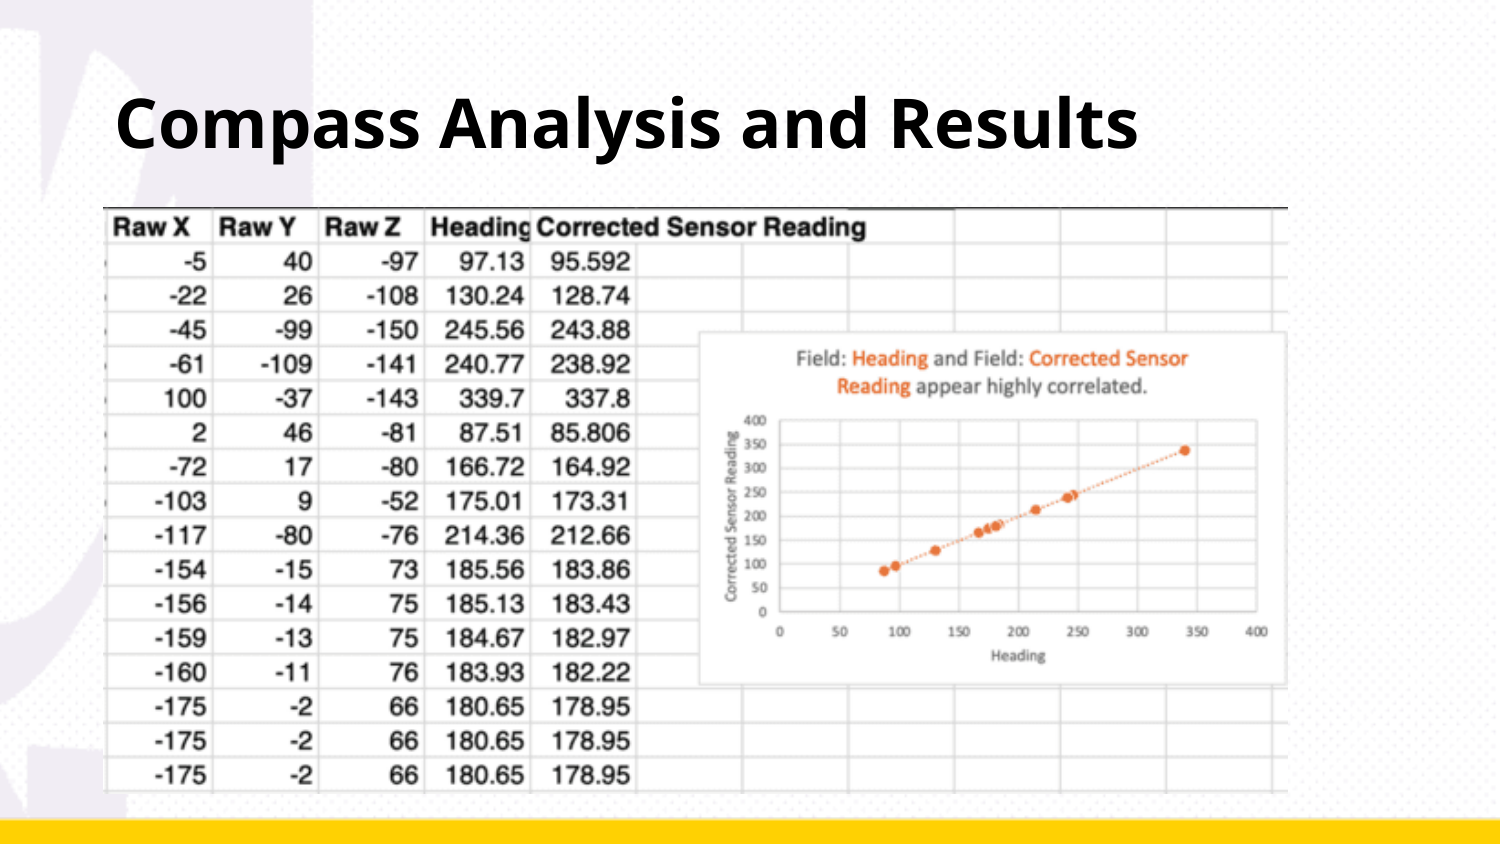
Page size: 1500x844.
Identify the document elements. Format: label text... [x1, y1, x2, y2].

picture [0, 0, 1500, 844]
title Compass Analysis and Results [103, 44, 1397, 208]
